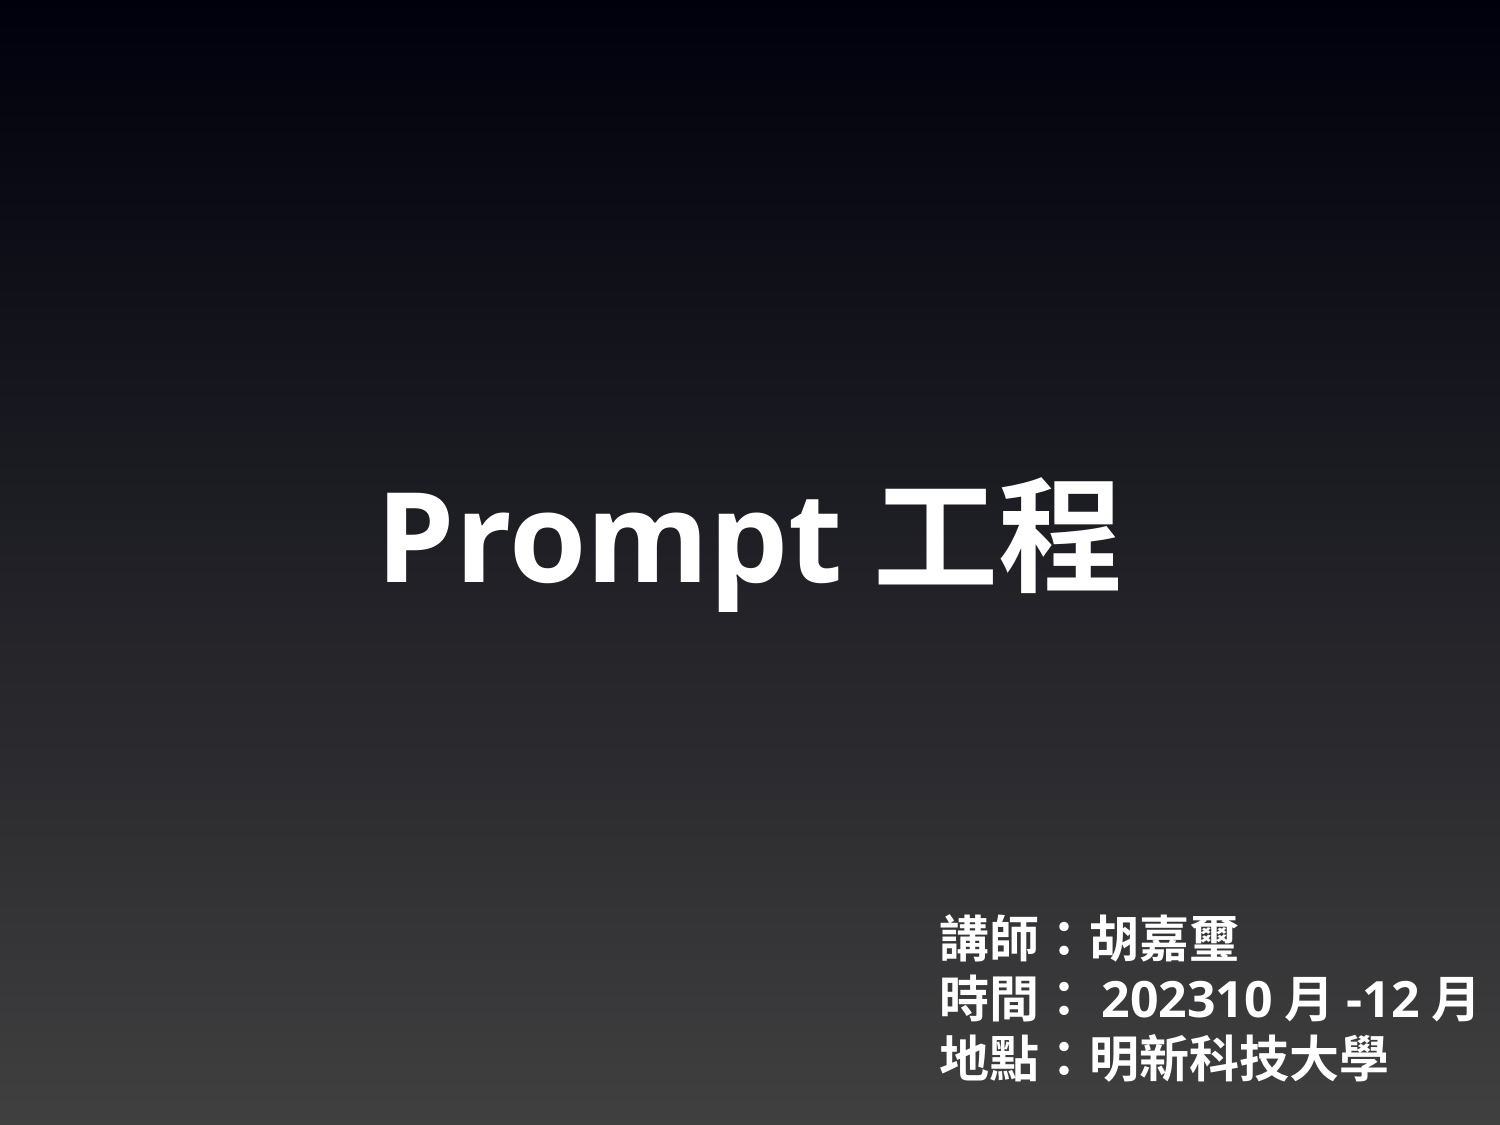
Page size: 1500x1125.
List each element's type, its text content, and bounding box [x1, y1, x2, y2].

text_box Prompt工程 [112, 449, 1388, 615]
text_box 講師：胡嘉璽 時間：202310月-12月 地點：明新科技大學 [924, 899, 1500, 1095]
